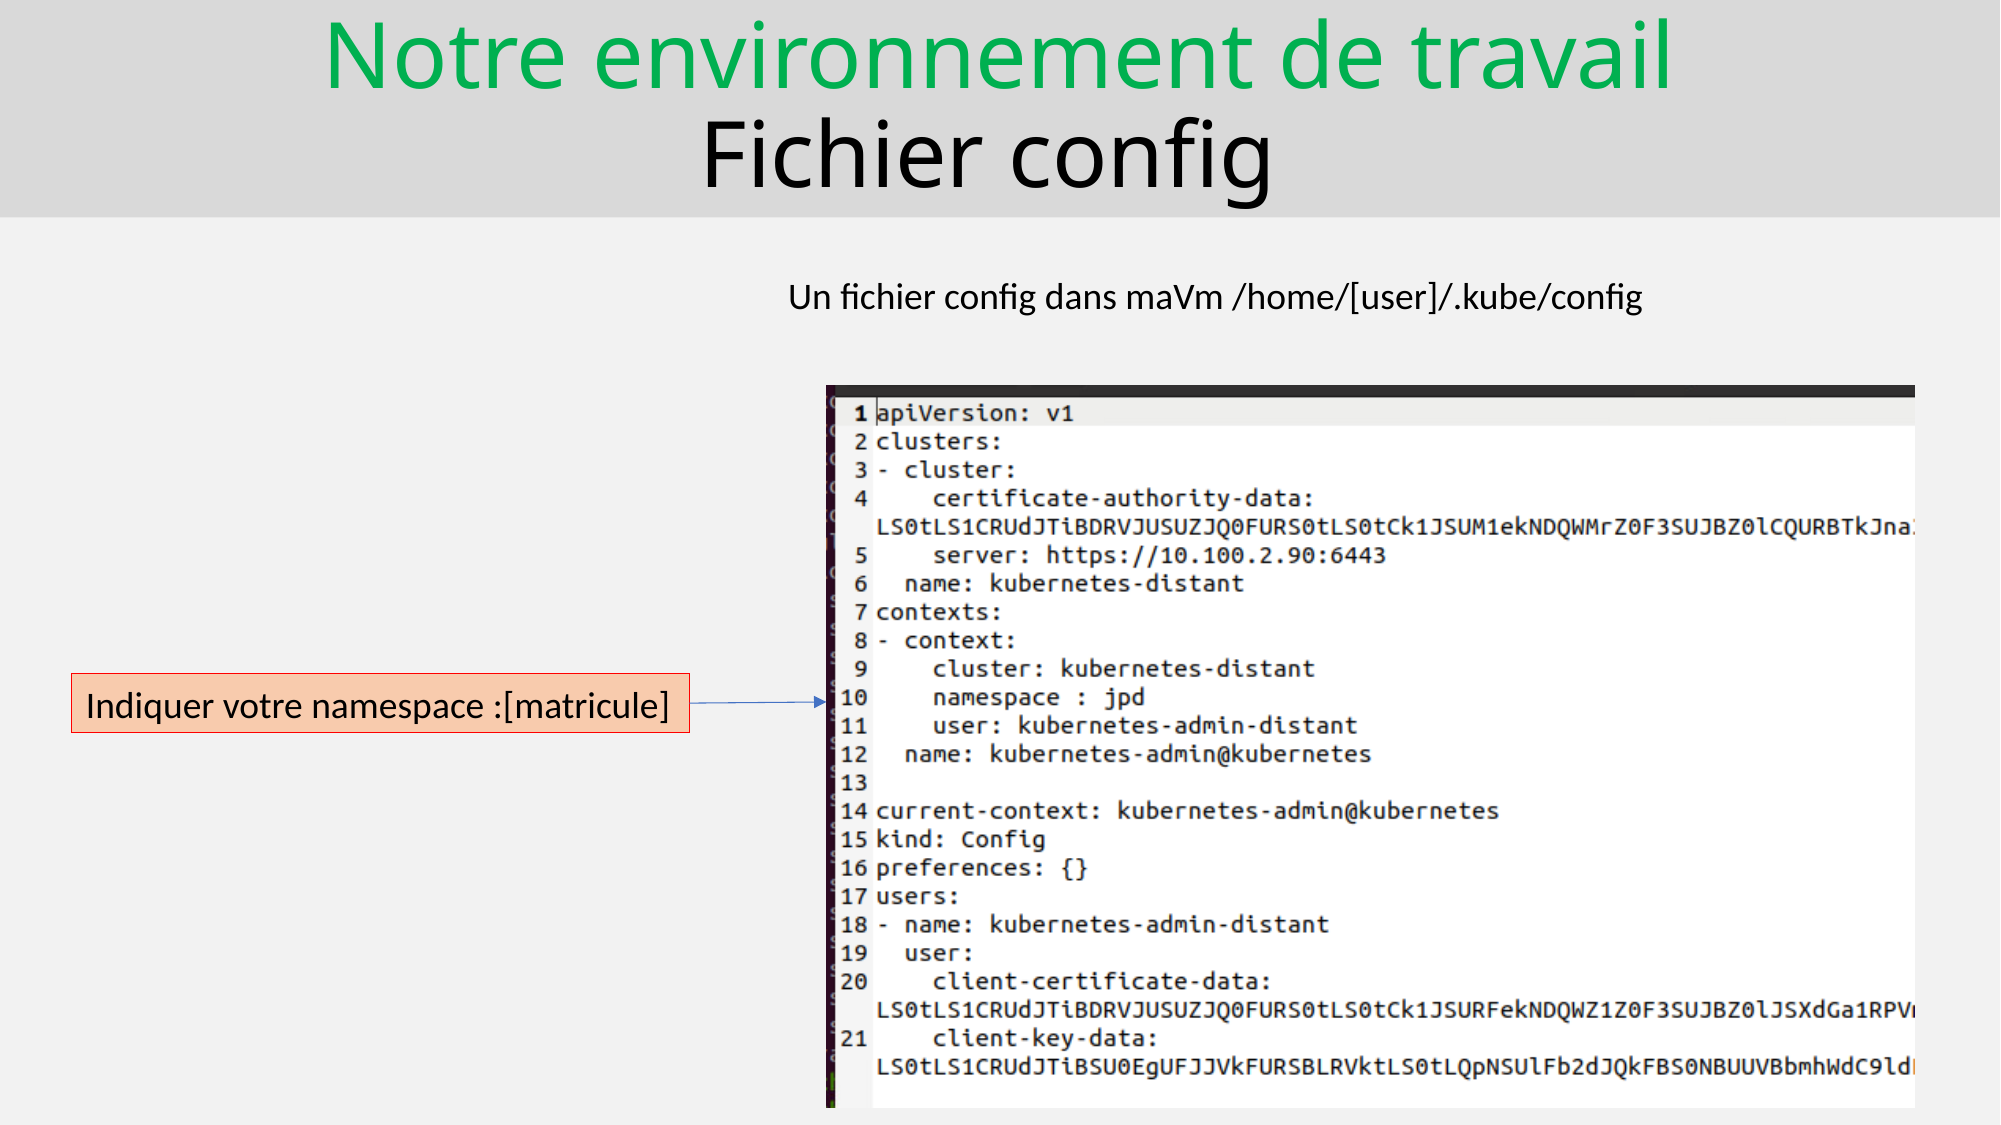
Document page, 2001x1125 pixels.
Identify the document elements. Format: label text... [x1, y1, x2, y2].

text_box Indiquer votre namespace :[matricule] [71, 673, 690, 733]
title Notre environnement de travail Fichier config [0, 0, 2000, 218]
picture [826, 385, 1915, 1108]
text_box Un fichier config dans maVm /home/[user]/.kube/config [773, 264, 1774, 325]
